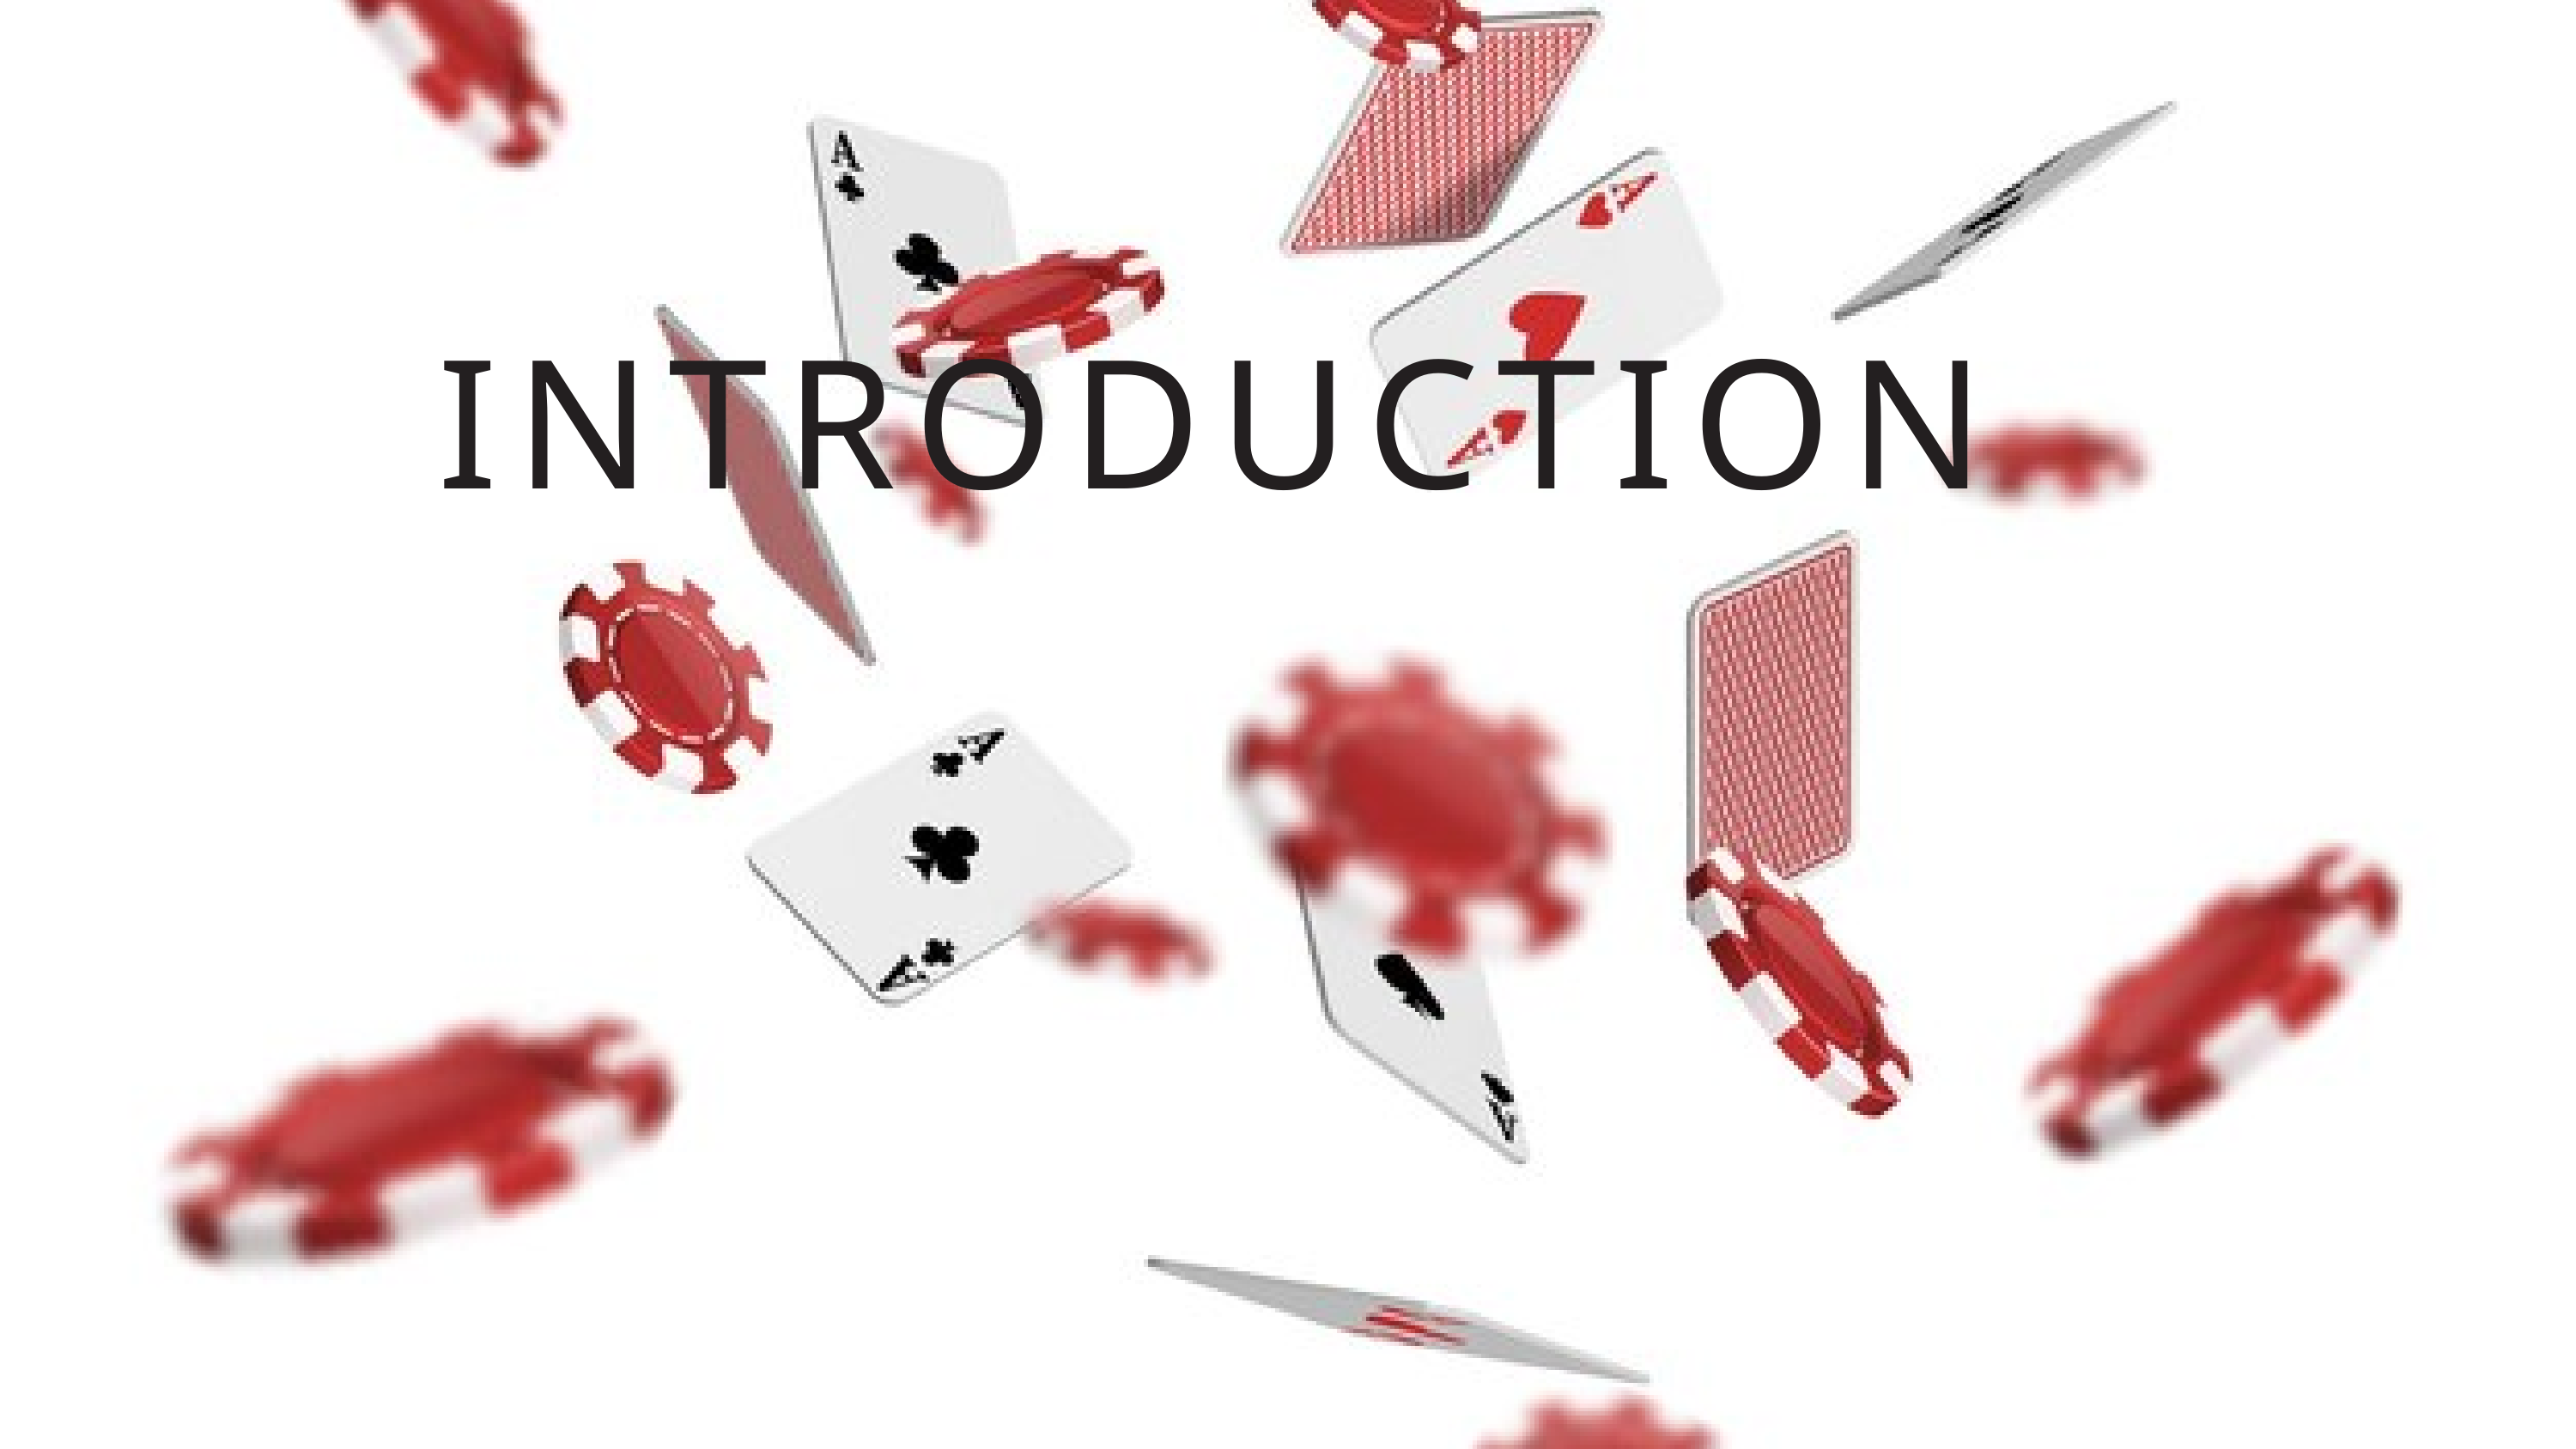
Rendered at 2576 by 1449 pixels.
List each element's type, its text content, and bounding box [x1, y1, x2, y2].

text_box INTRODUCTION [437, 278, 2139, 773]
text_box [0, 0, 2576, 1449]
